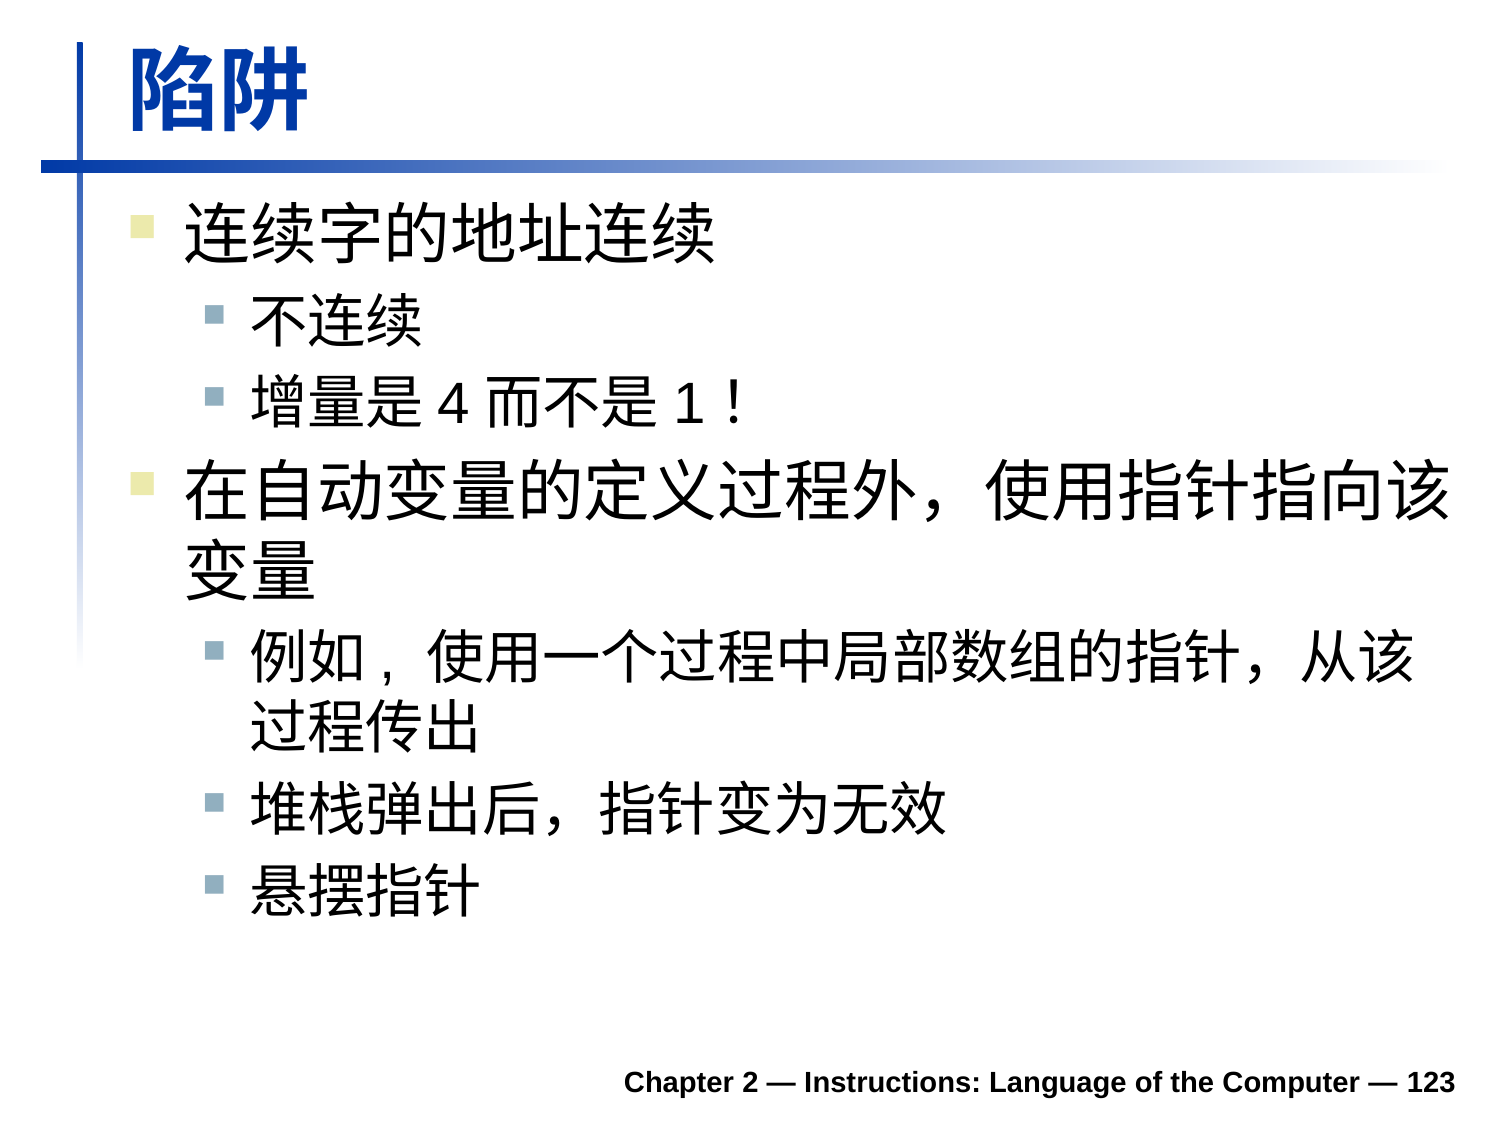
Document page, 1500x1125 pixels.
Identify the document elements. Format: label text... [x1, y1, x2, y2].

footer Chapter 2 — Instructions: Language of the Computer — 123 [277, 1046, 1471, 1106]
title 陷阱 [111, 0, 1468, 150]
list 连续字的地址连续 不连续 增量是4而不是1！ 在自动变量的定义过程外，使用指针指向该变量 例如, 使用一个过程中局部数组的指针，从该过程传出 堆栈弹出后，指针变为无效 悬摆指针 [111, 184, 1470, 1024]
